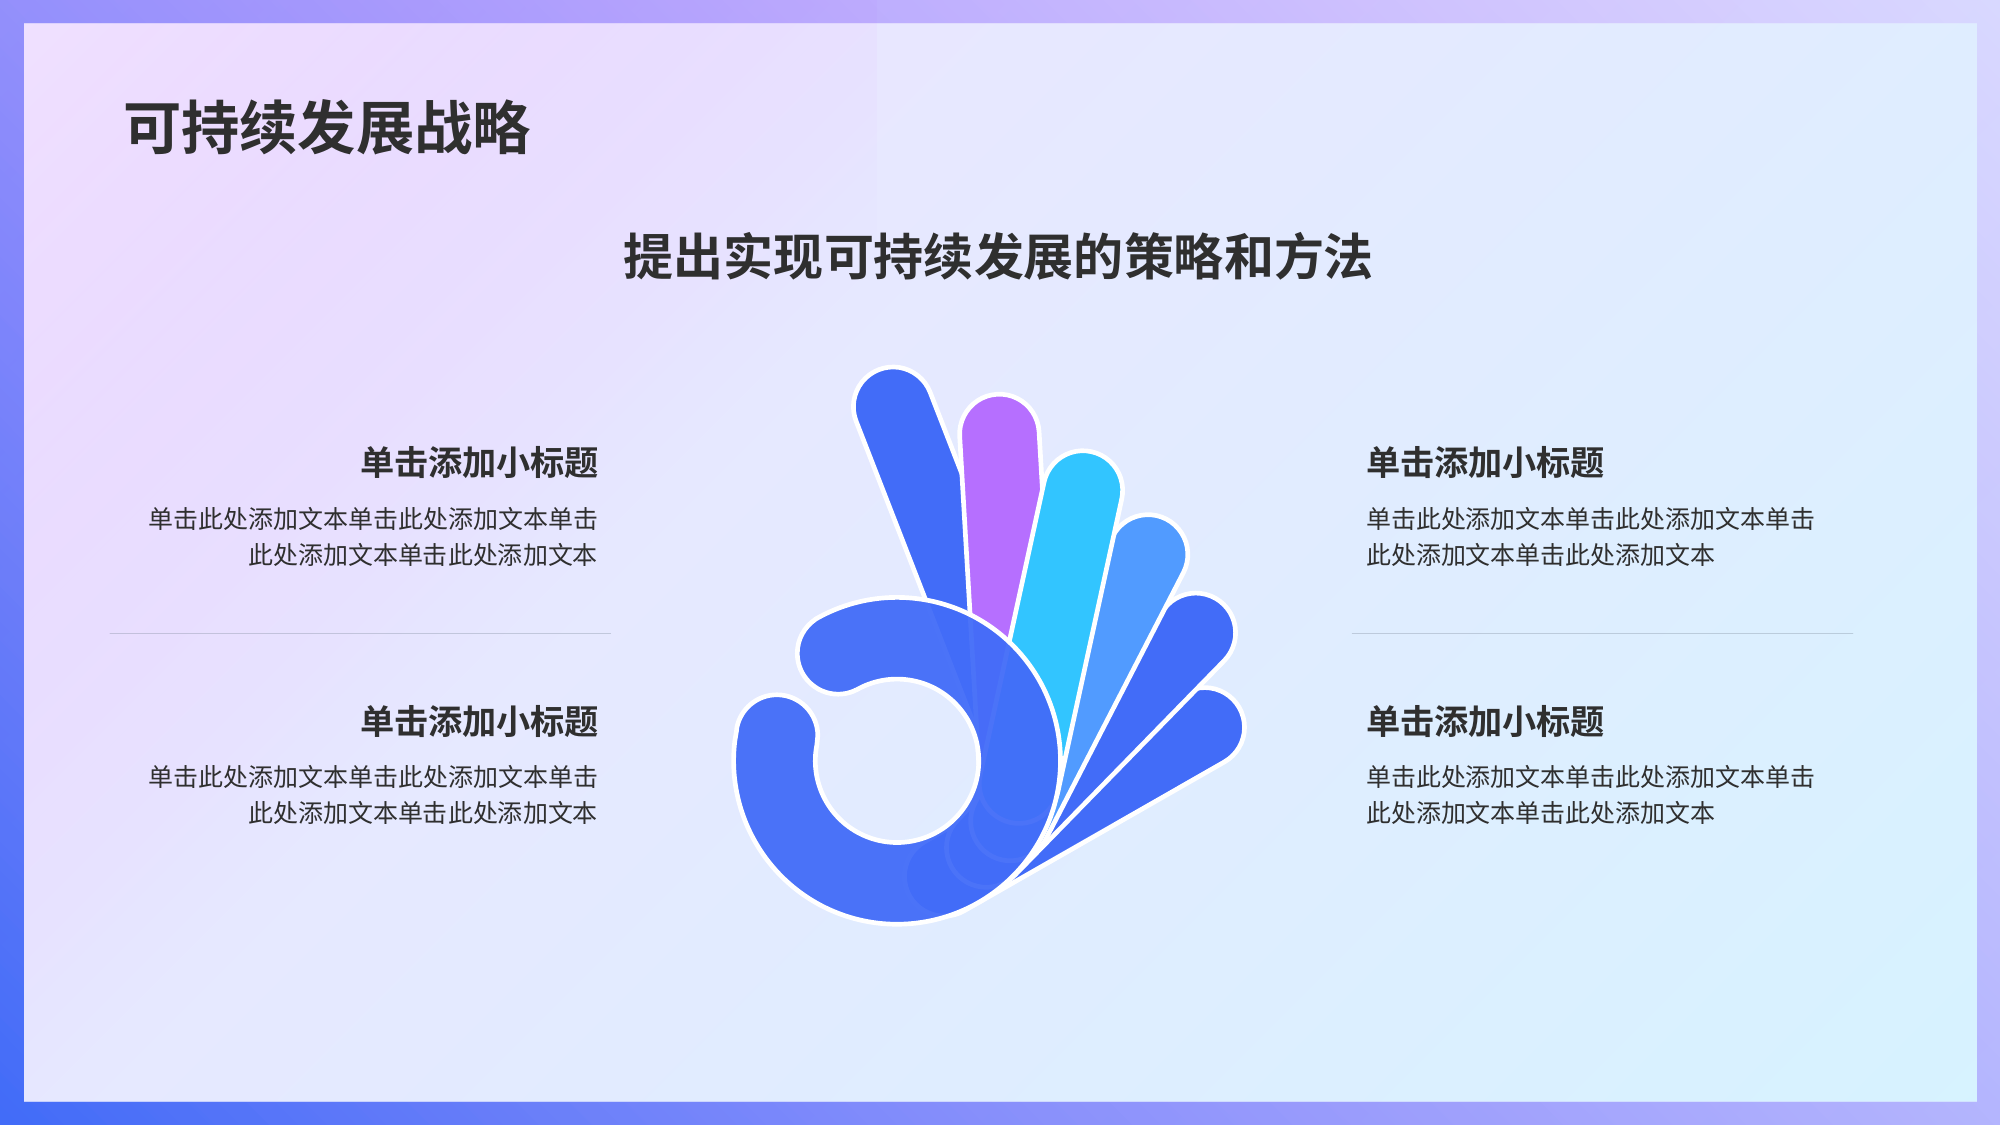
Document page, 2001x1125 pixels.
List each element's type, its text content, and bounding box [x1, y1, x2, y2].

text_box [108, 218, 1890, 930]
title 可持续发展战略 [108, 21, 1890, 169]
